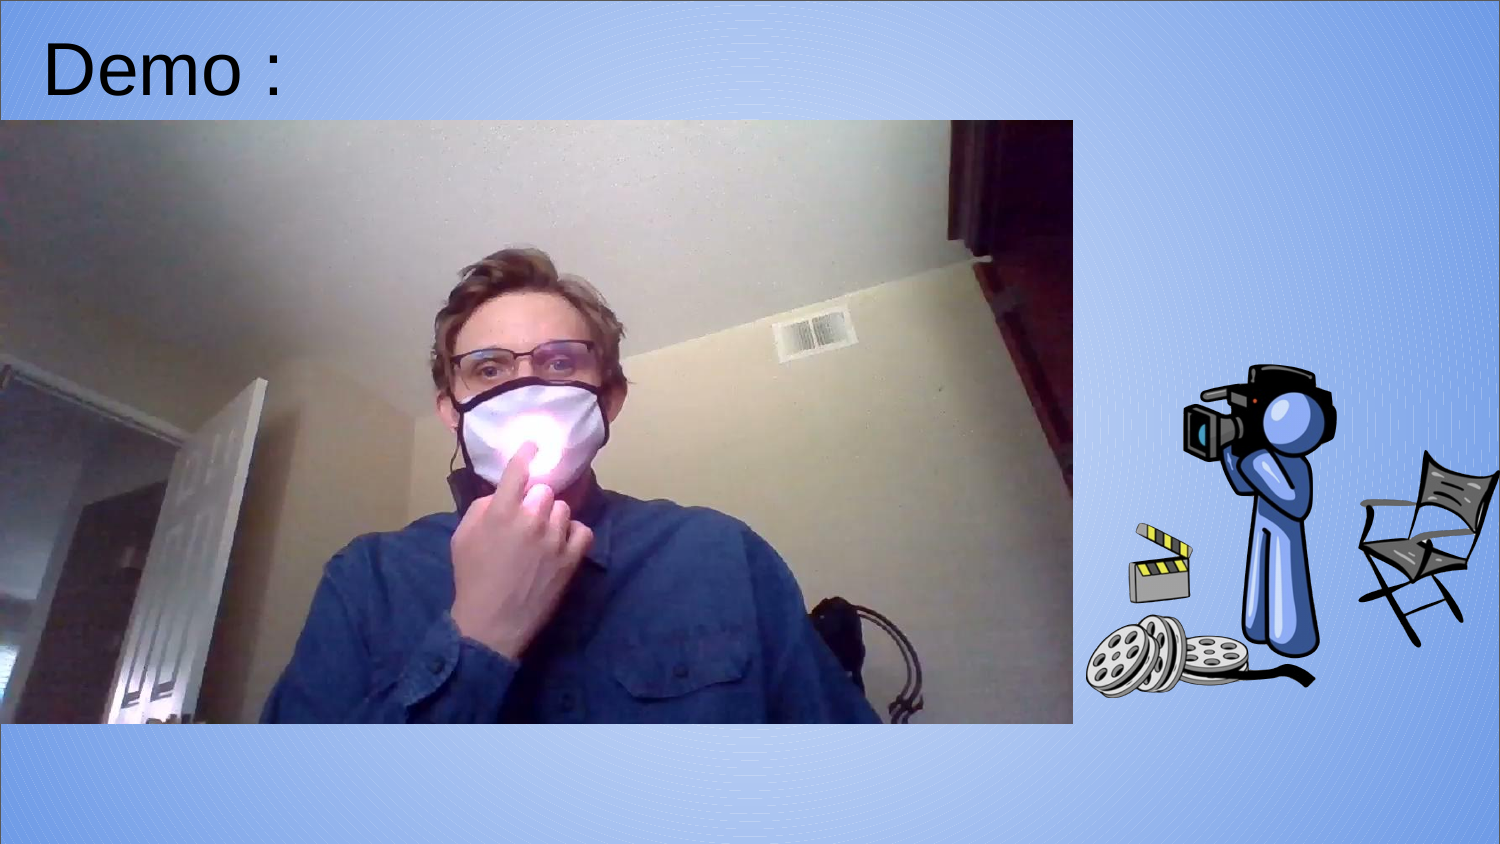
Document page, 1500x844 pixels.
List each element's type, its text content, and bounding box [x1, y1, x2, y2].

text_box [0, 0, 1500, 844]
picture [0, 120, 1073, 724]
title Demo : [0, 0, 391, 118]
picture [1086, 364, 1500, 699]
